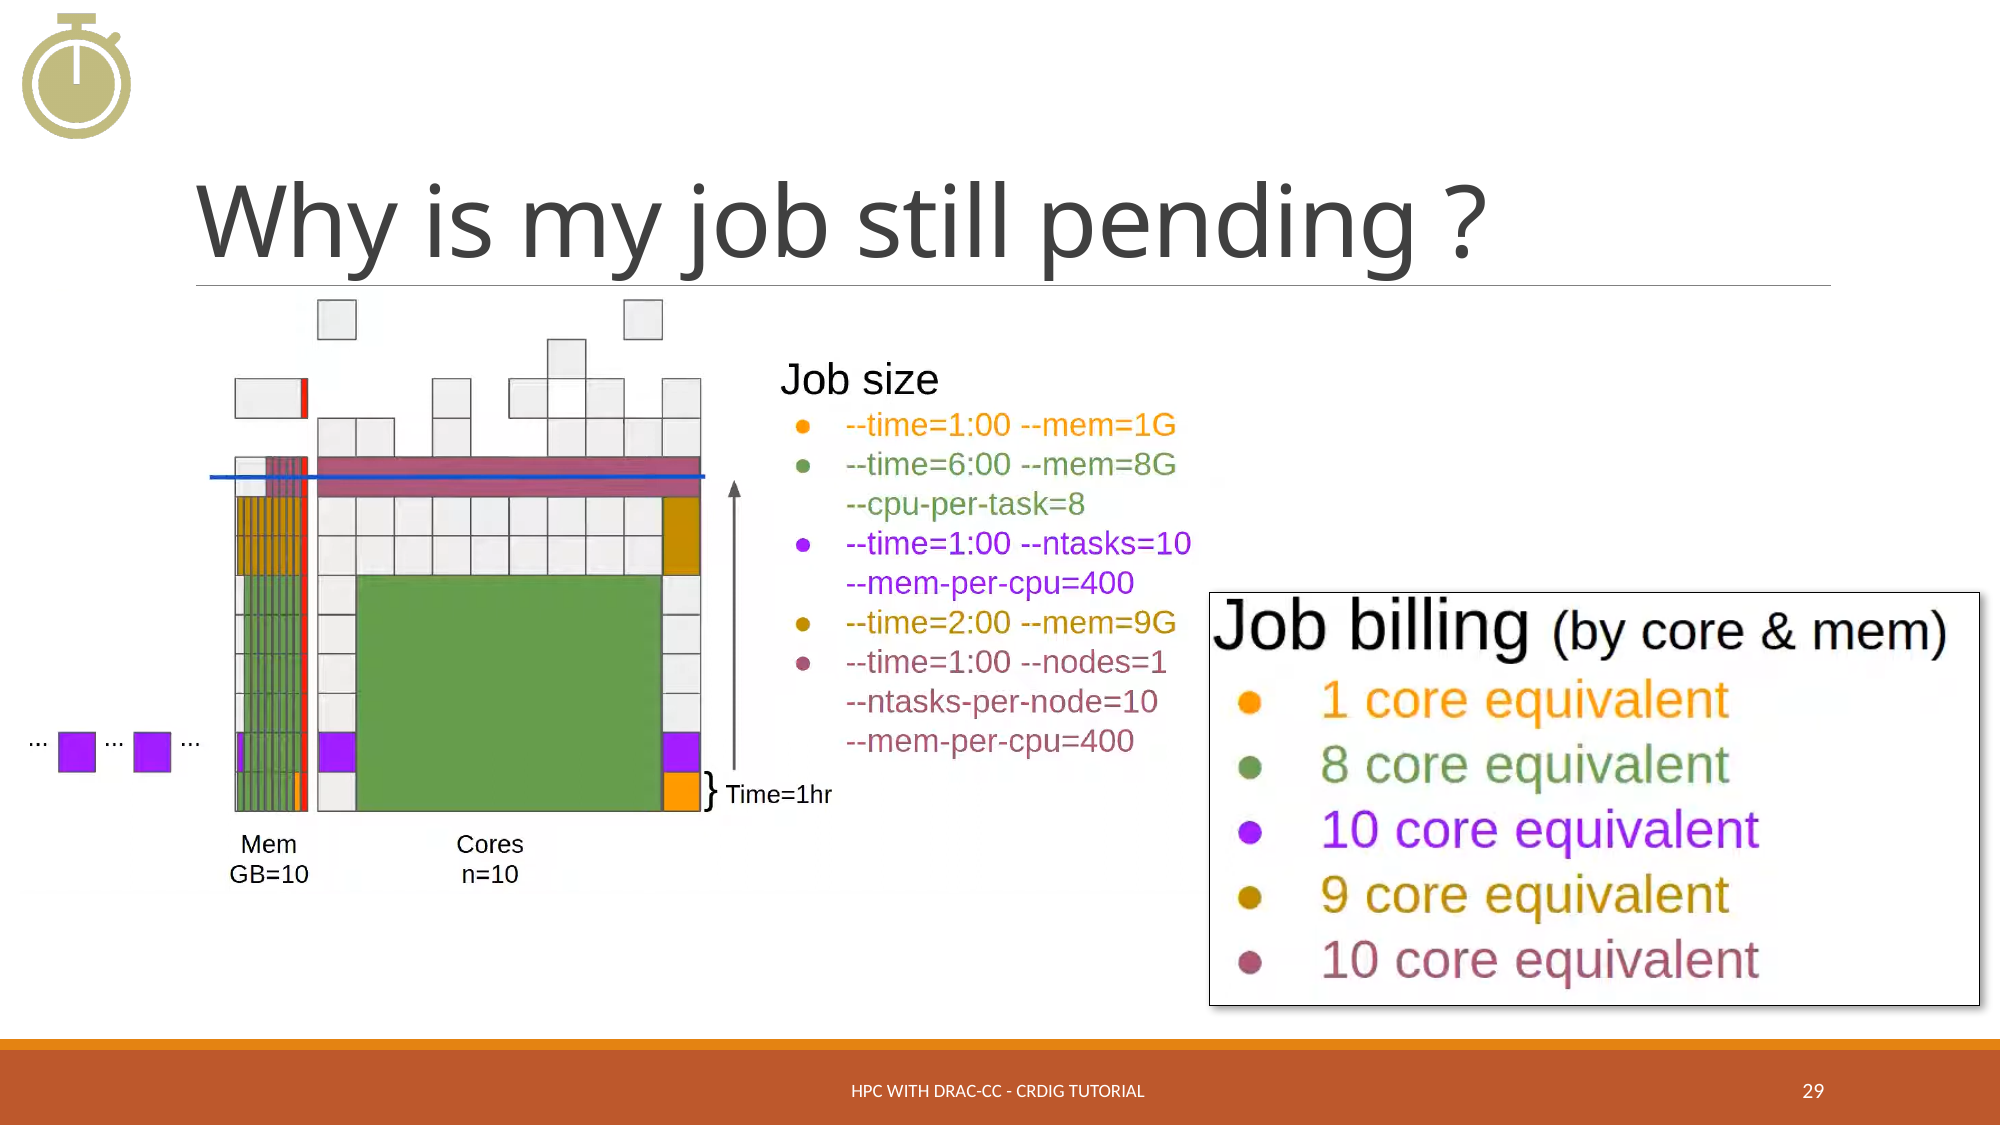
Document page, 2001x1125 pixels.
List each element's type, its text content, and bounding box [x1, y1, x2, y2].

picture [19, 289, 1981, 1007]
title Why is my job still pending ? [180, 47, 1830, 285]
footer HPC with DRAC-CC - CRDIG Tutorial [604, 1059, 1396, 1120]
text_box [0, 0, 154, 154]
slide_number 29 [1624, 1059, 1840, 1120]
